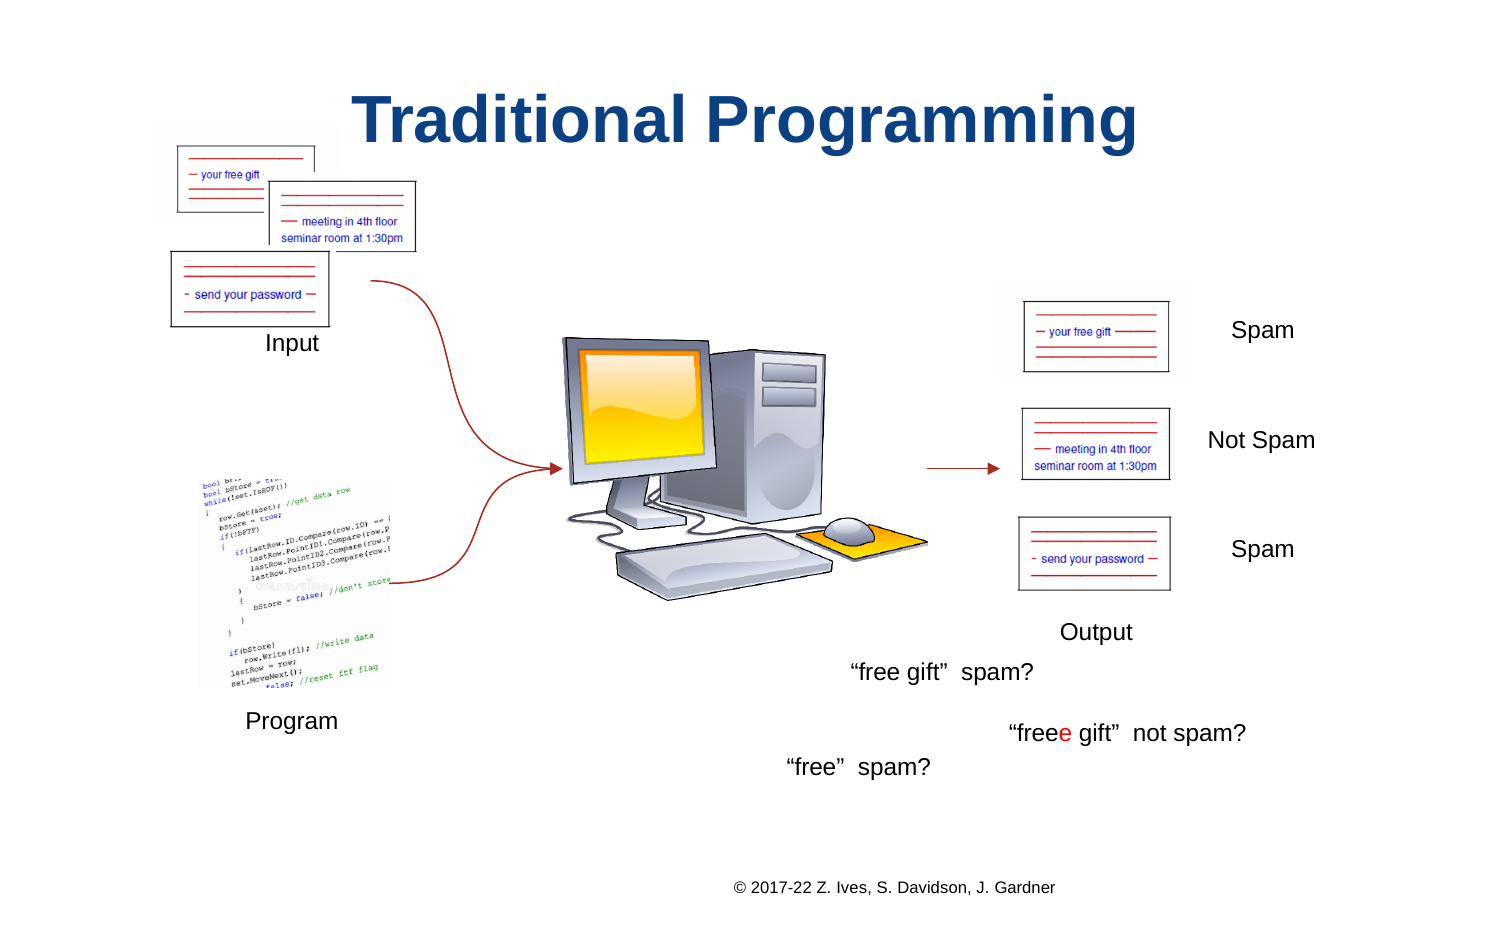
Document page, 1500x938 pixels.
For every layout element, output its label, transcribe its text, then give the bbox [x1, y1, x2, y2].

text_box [370, 280, 563, 469]
picture [562, 336, 928, 601]
picture [197, 478, 390, 688]
text_box Spam [1216, 306, 1310, 351]
picture [1011, 511, 1177, 597]
text_box Input [250, 340, 335, 364]
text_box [389, 468, 563, 584]
text_box Spam [1216, 526, 1310, 570]
picture [148, 121, 424, 333]
title Traditional Programming [75, 26, 1416, 205]
text_box Program [230, 697, 354, 742]
picture [993, 276, 1197, 382]
picture [1017, 399, 1177, 486]
text_box Output [1045, 608, 1148, 653]
text_box Not Spam [1192, 416, 1331, 461]
